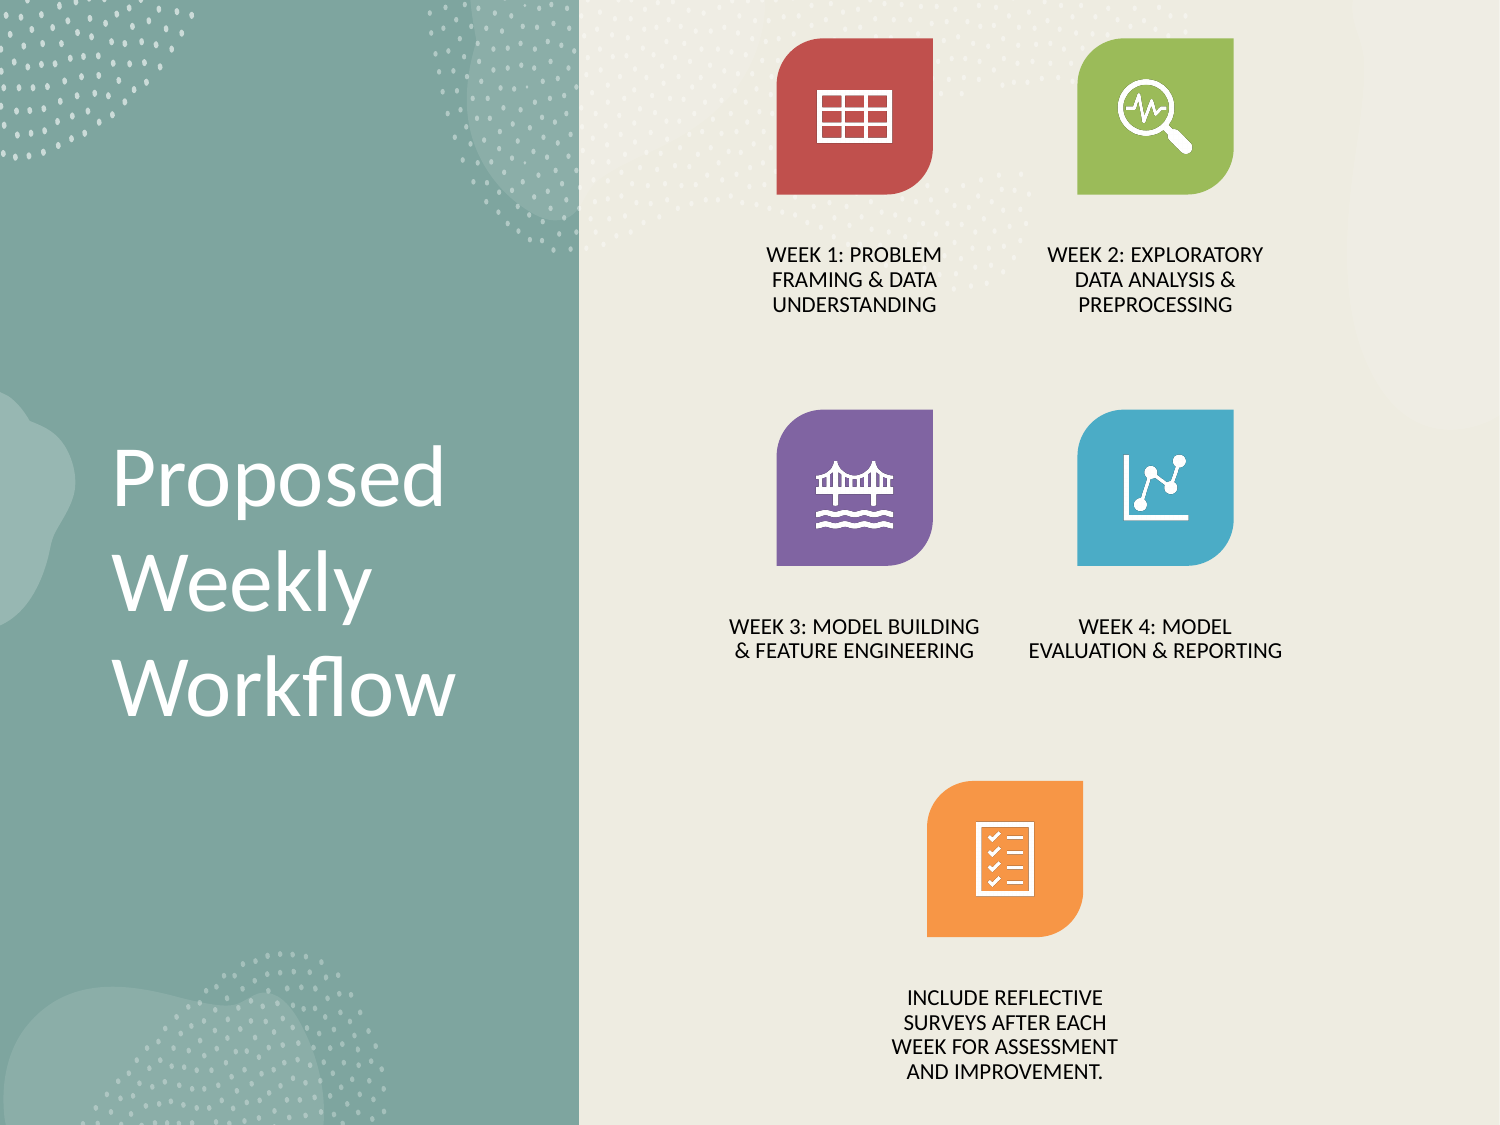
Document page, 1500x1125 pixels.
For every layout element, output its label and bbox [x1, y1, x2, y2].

text_box [0, 0, 1500, 1125]
list [613, 37, 1397, 1089]
